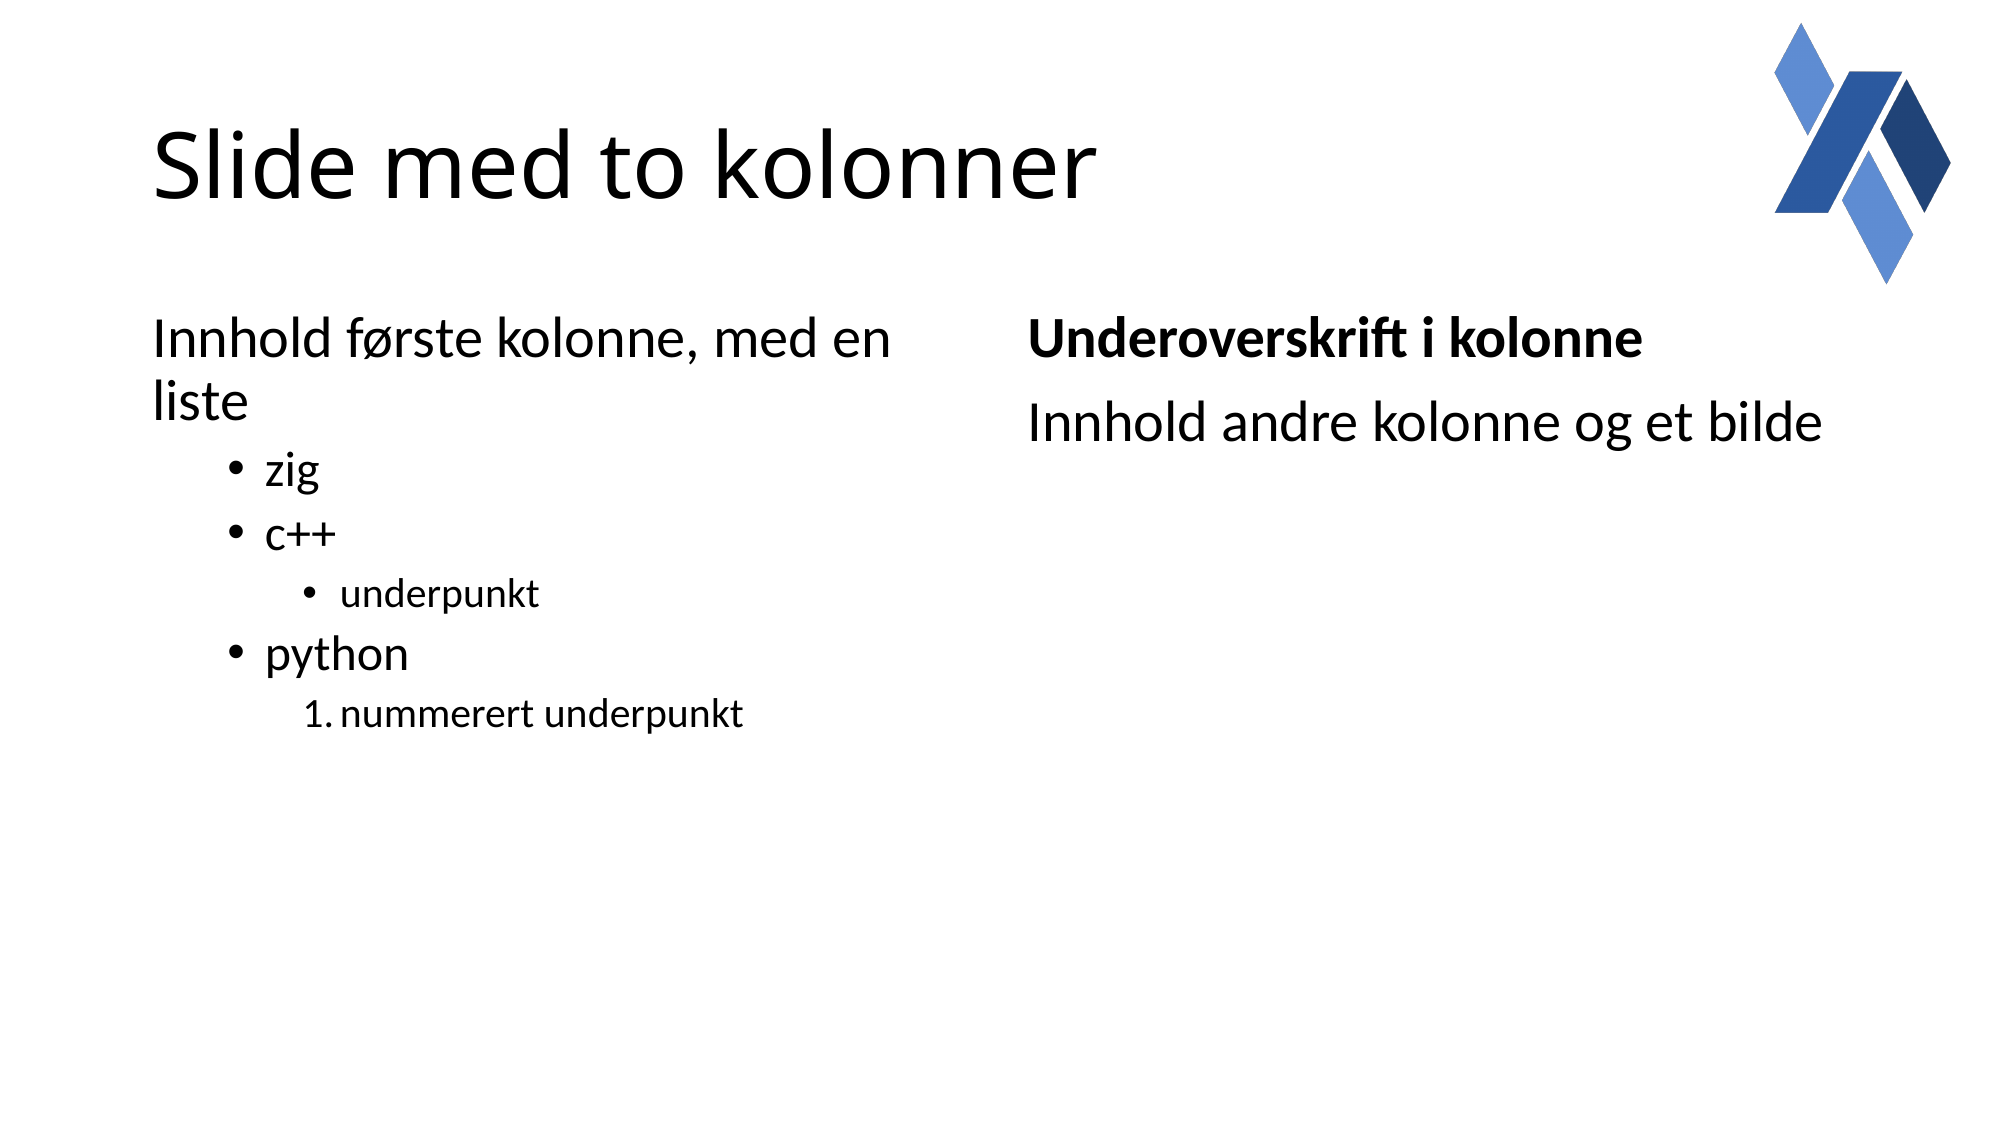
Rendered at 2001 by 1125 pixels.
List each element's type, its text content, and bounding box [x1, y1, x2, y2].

list Innhold første kolonne, med en liste zig c++ underpunkt python nummerert underpunkt [137, 299, 988, 1014]
title Slide med to kolonner [137, 59, 1863, 278]
picture [1774, 22, 1951, 285]
list Underoverskrift i kolonne Innhold andre kolonne og et bilde [1012, 299, 1863, 1014]
